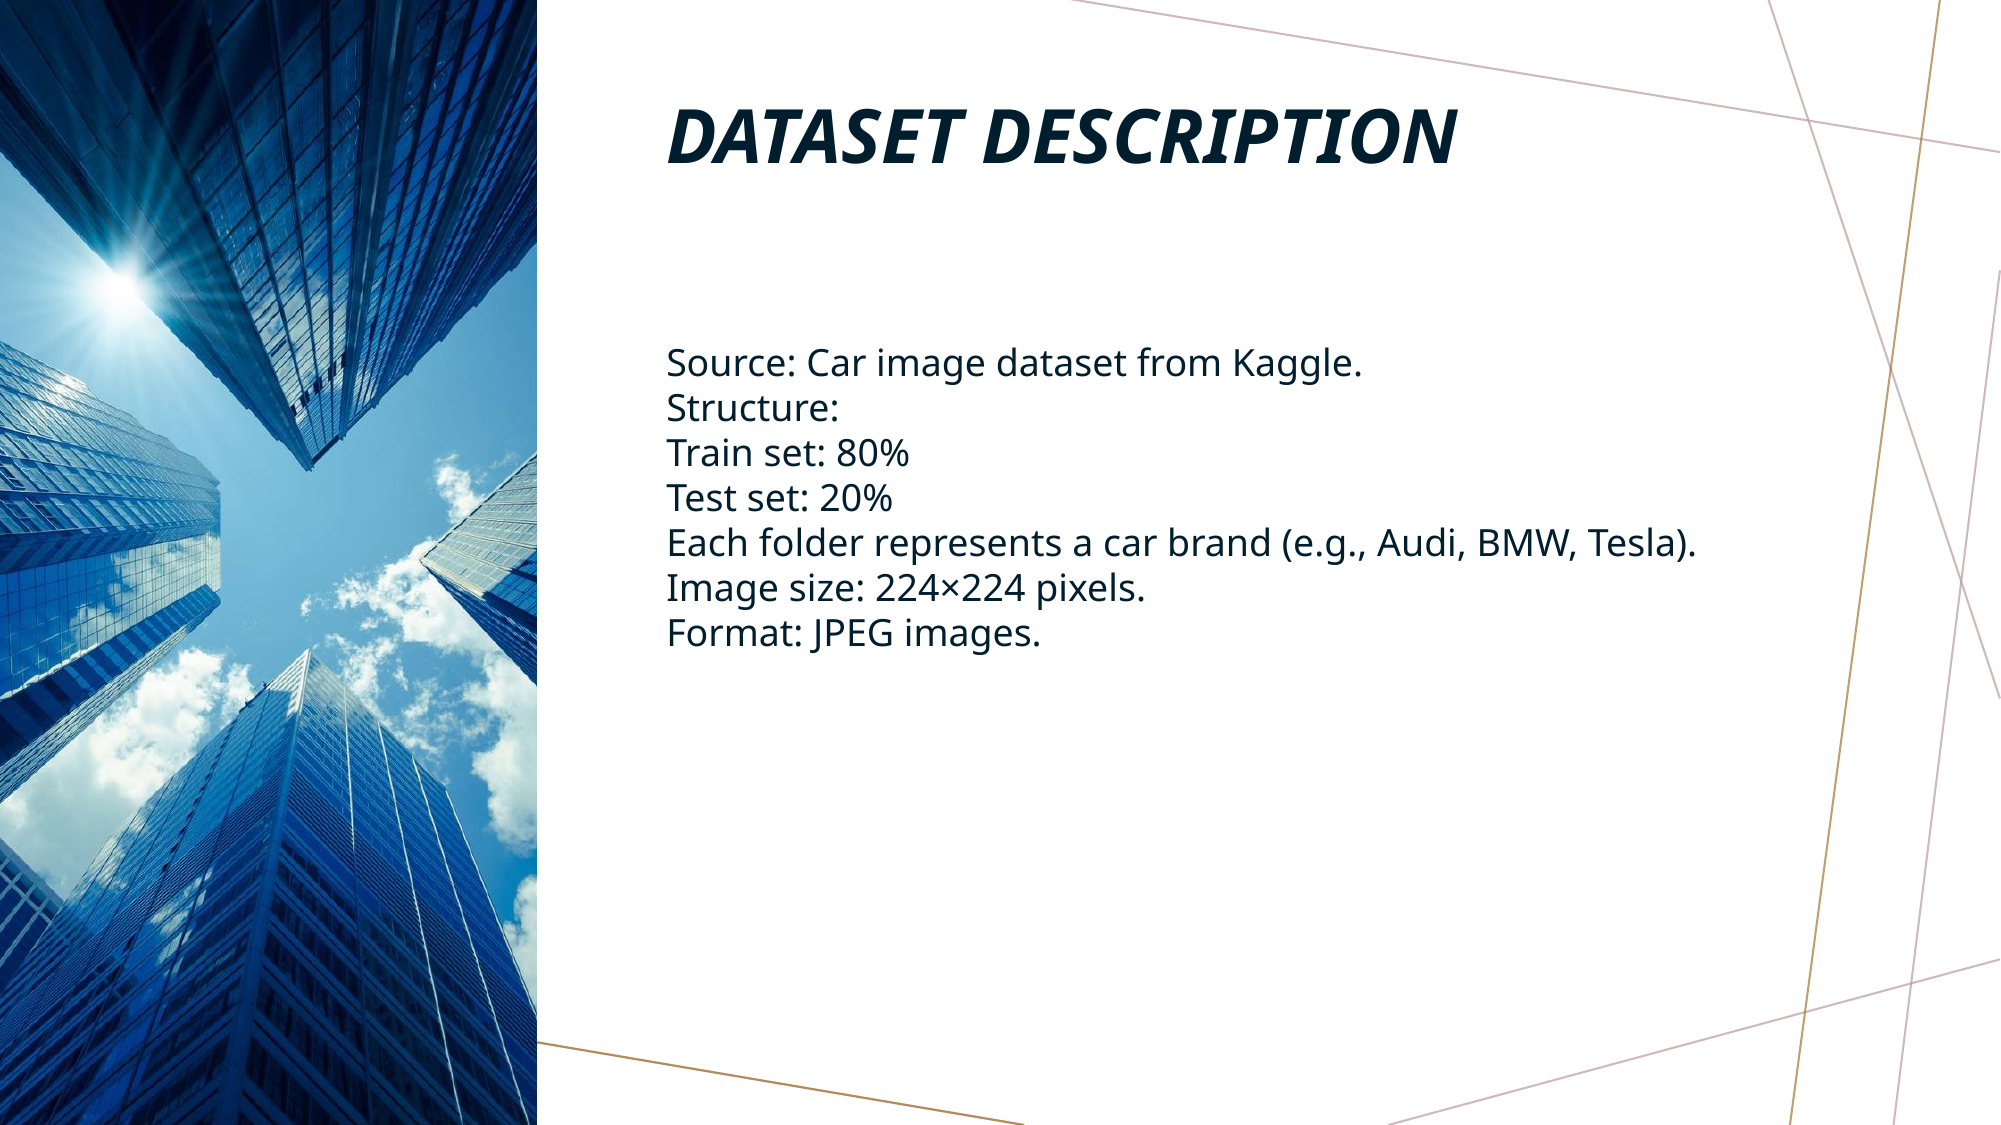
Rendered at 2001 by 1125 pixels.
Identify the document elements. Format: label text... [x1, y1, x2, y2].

list Source: Car image dataset from Kaggle. Structure: Train set: 80% Test set: 20% Each folder represents a car brand (e.g., Audi, BMW, Tesla). Image size: 224×224 pixels. Format: JPEG images. [651, 331, 1790, 1037]
picture [0, 0, 537, 1125]
title Dataset Description [651, 30, 1789, 278]
